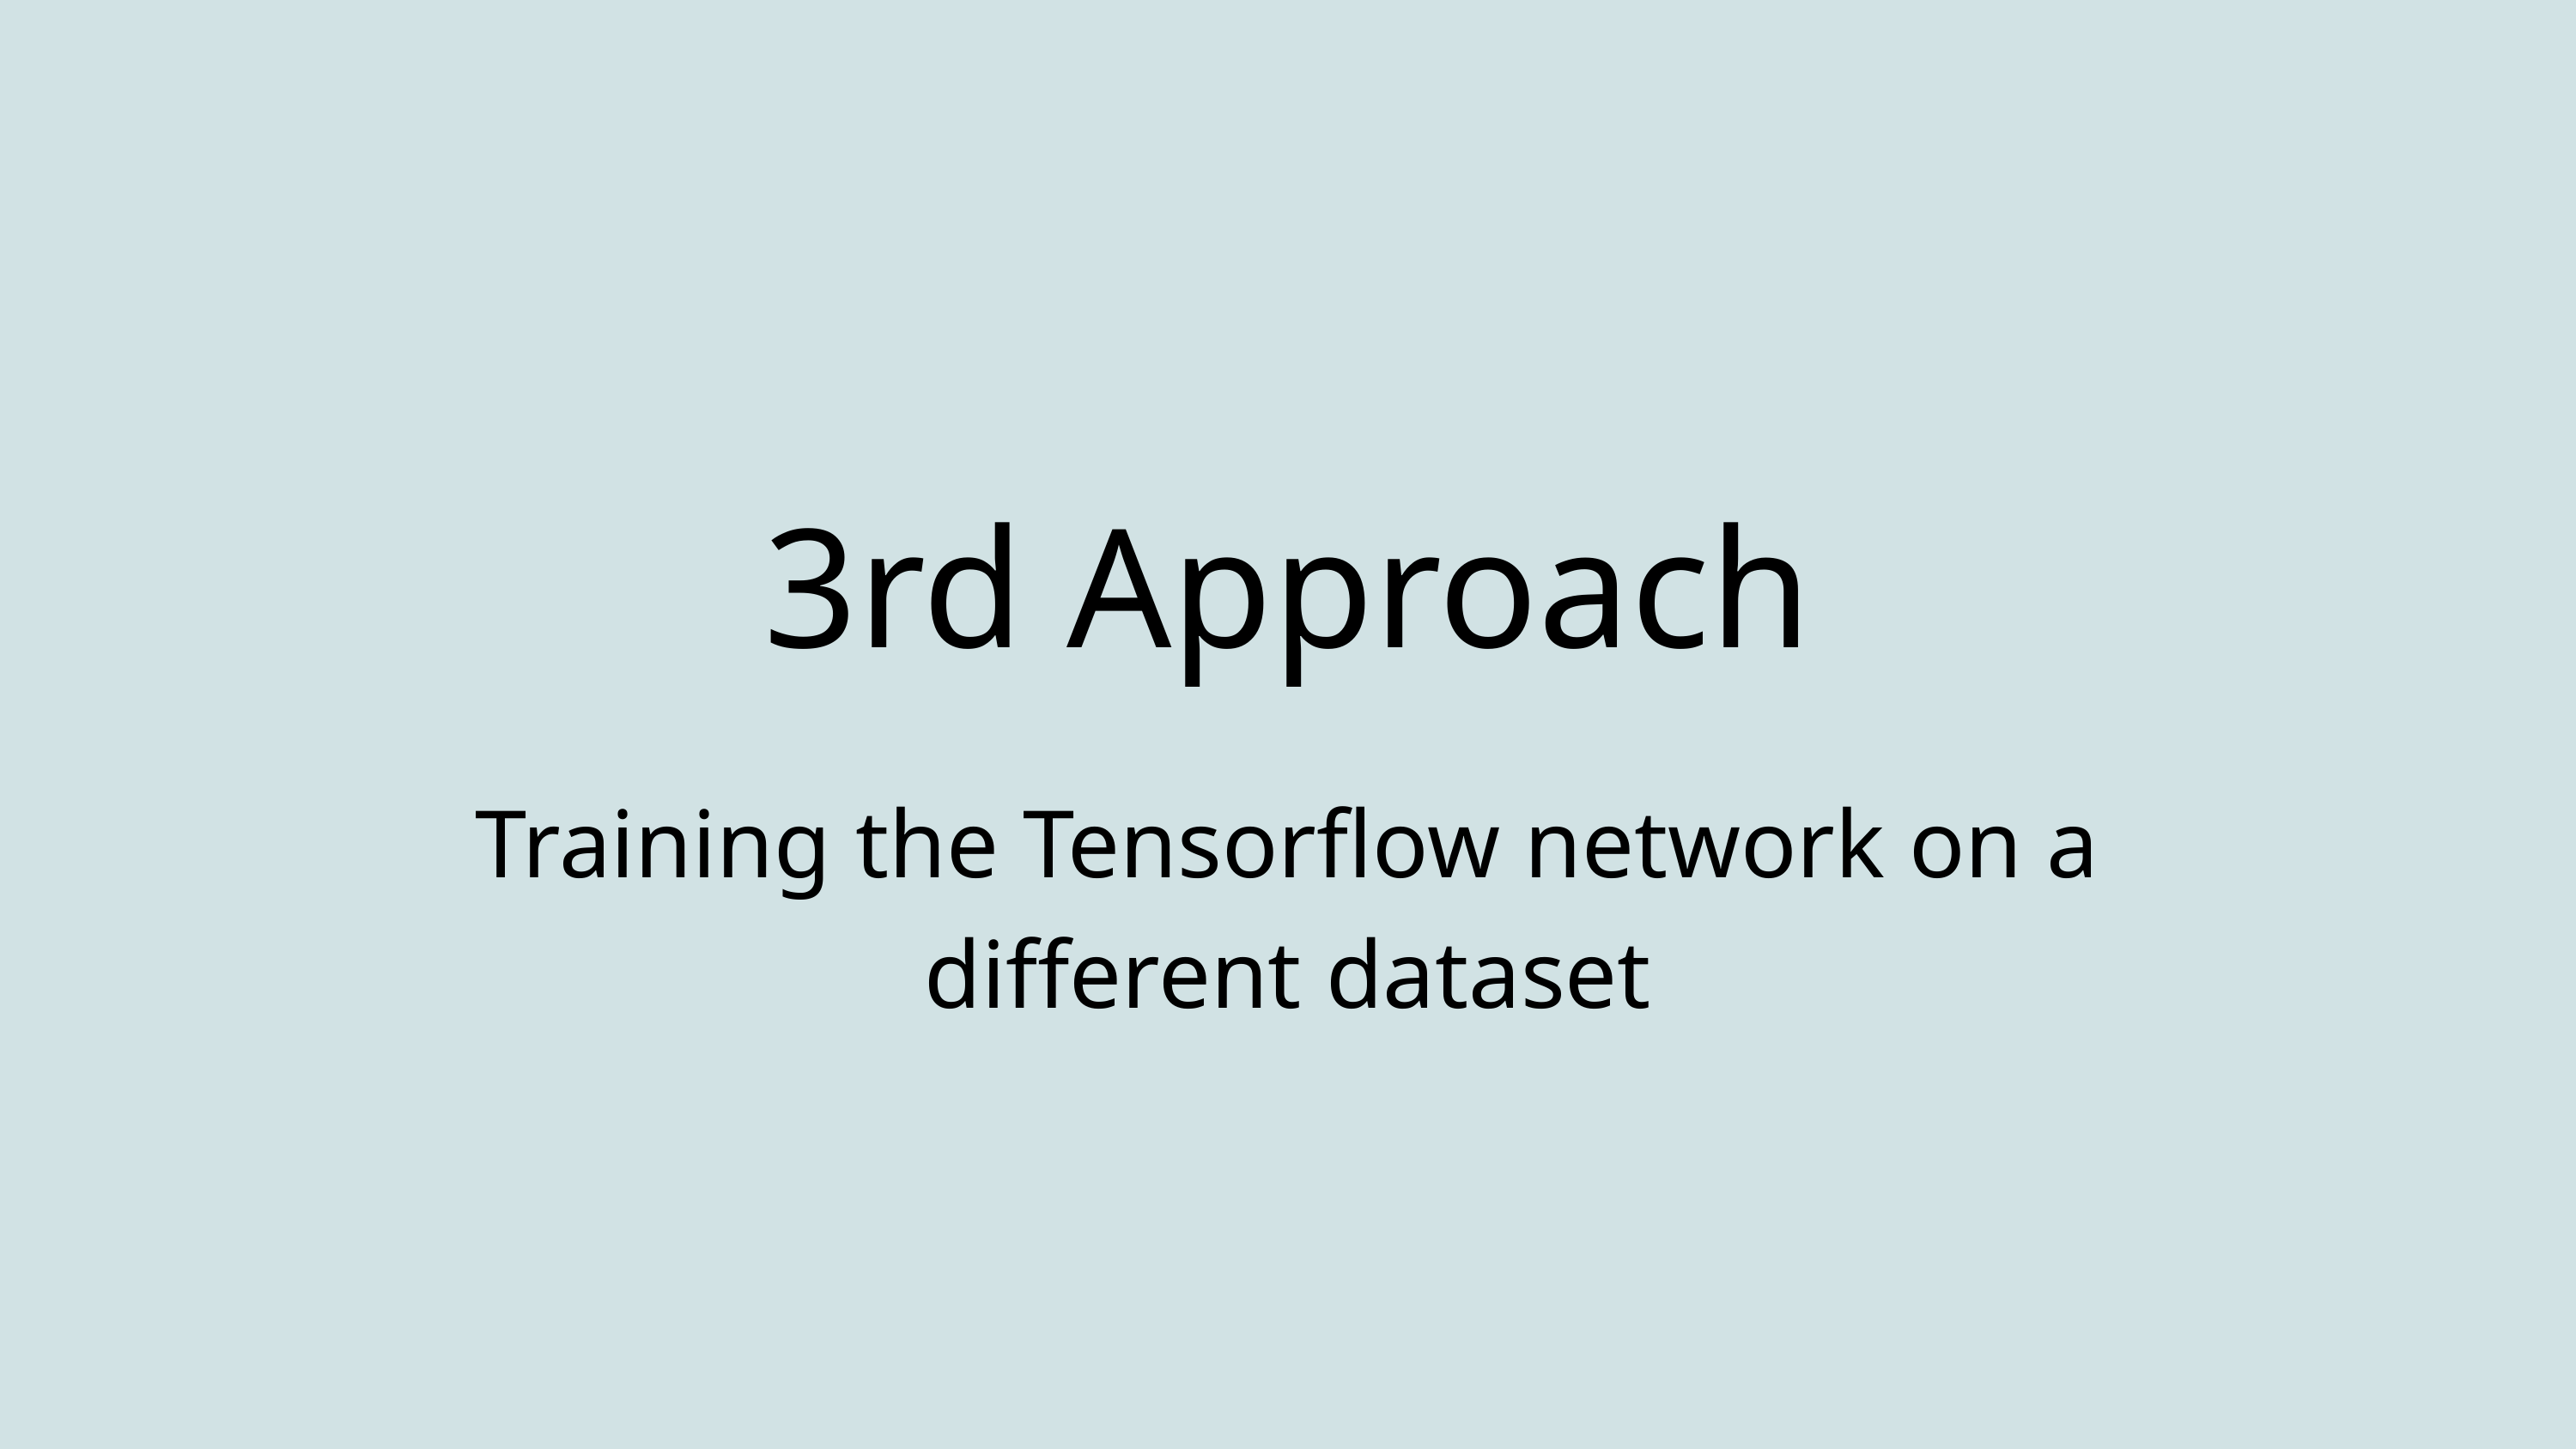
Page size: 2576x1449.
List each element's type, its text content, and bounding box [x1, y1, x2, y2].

text_box Training the Tensorflow network on a different dataset [396, 766, 2180, 1027]
text_box 3rd Approach [738, 450, 1838, 766]
